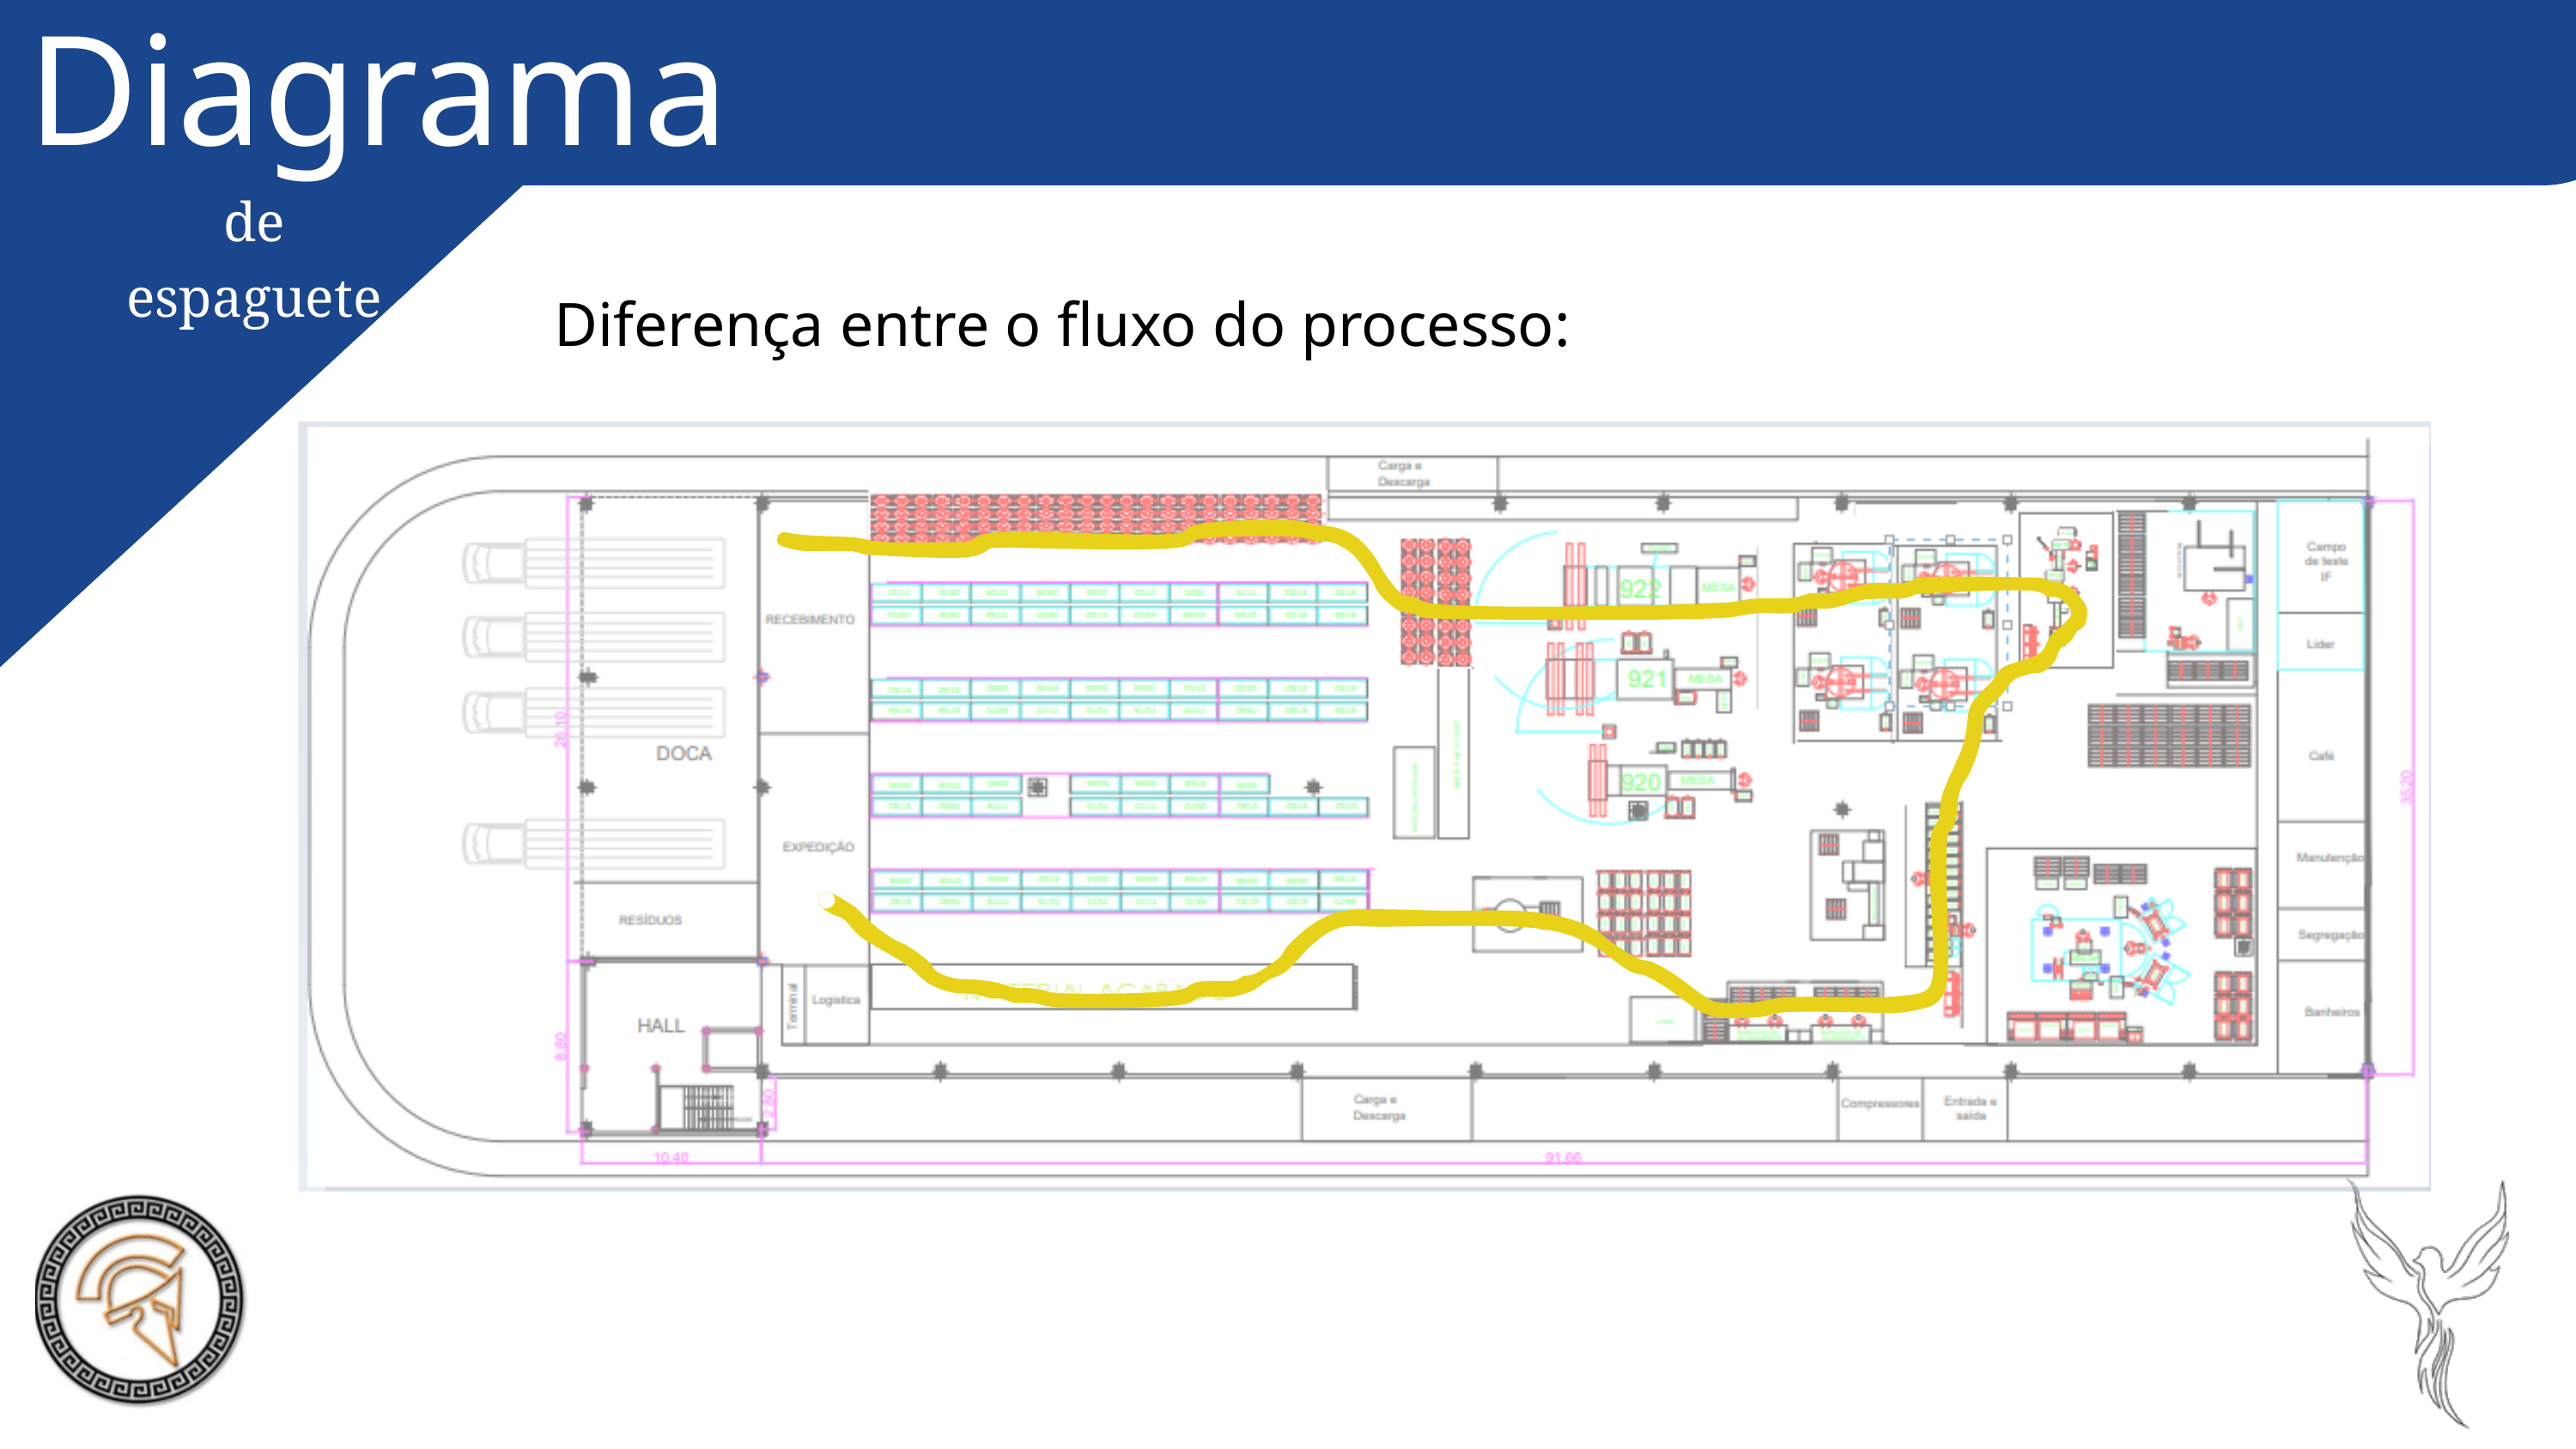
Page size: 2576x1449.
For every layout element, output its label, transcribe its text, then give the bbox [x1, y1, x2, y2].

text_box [0, 196, 532, 668]
text_box Diferença entre o fluxo do processo: [538, 275, 1594, 359]
text_box [35, 1175, 255, 1416]
text_box [2331, 1175, 2530, 1432]
text_box [298, 421, 2432, 1191]
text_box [0, 0, 2576, 186]
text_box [771, 515, 2093, 1024]
